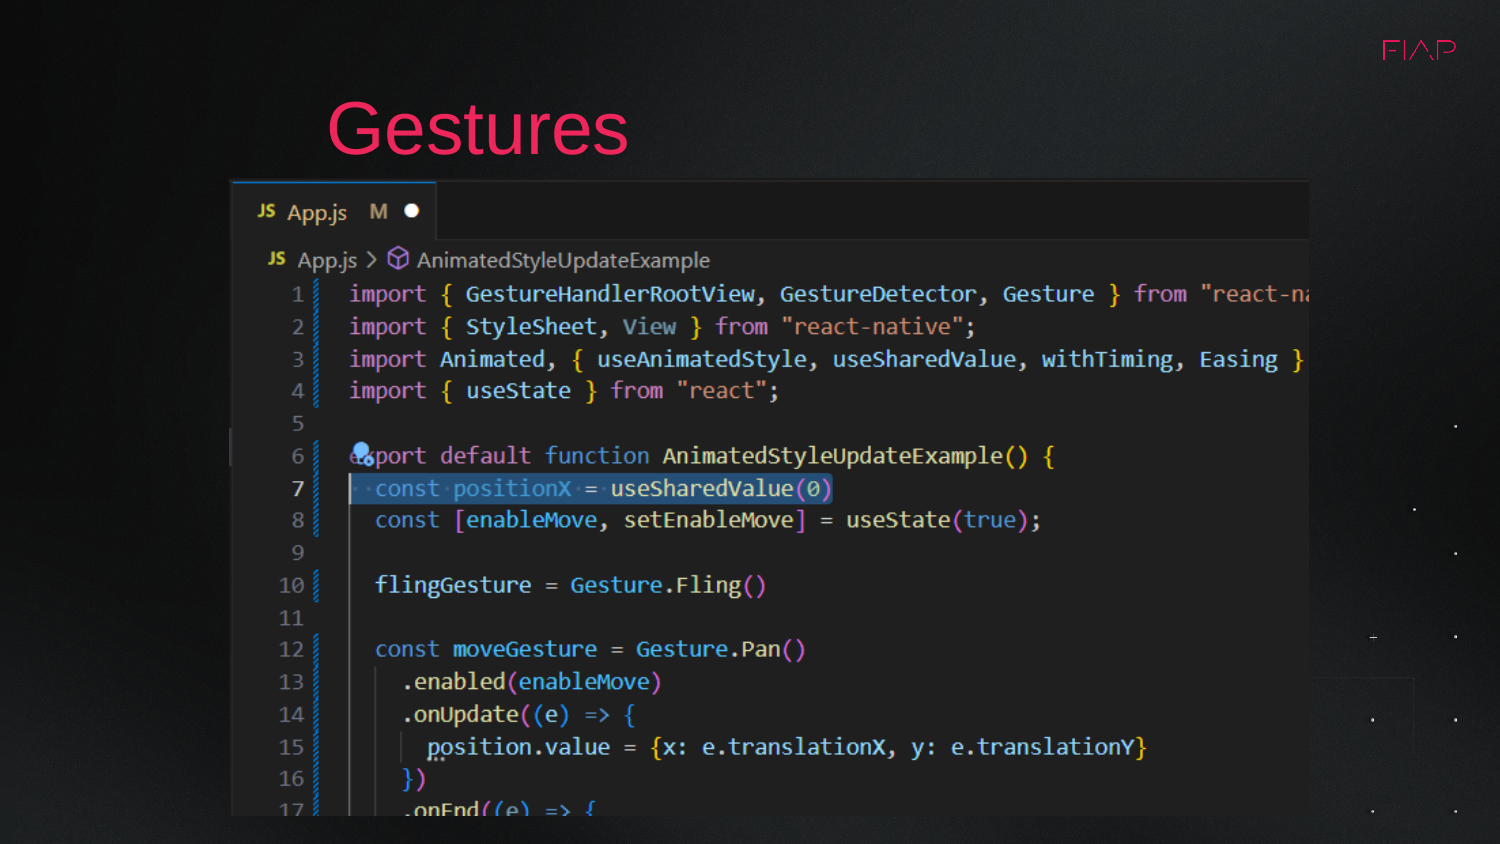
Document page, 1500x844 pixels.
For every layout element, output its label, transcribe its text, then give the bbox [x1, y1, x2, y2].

text_box Gestures [311, 72, 1126, 176]
picture [0, 0, 1500, 844]
